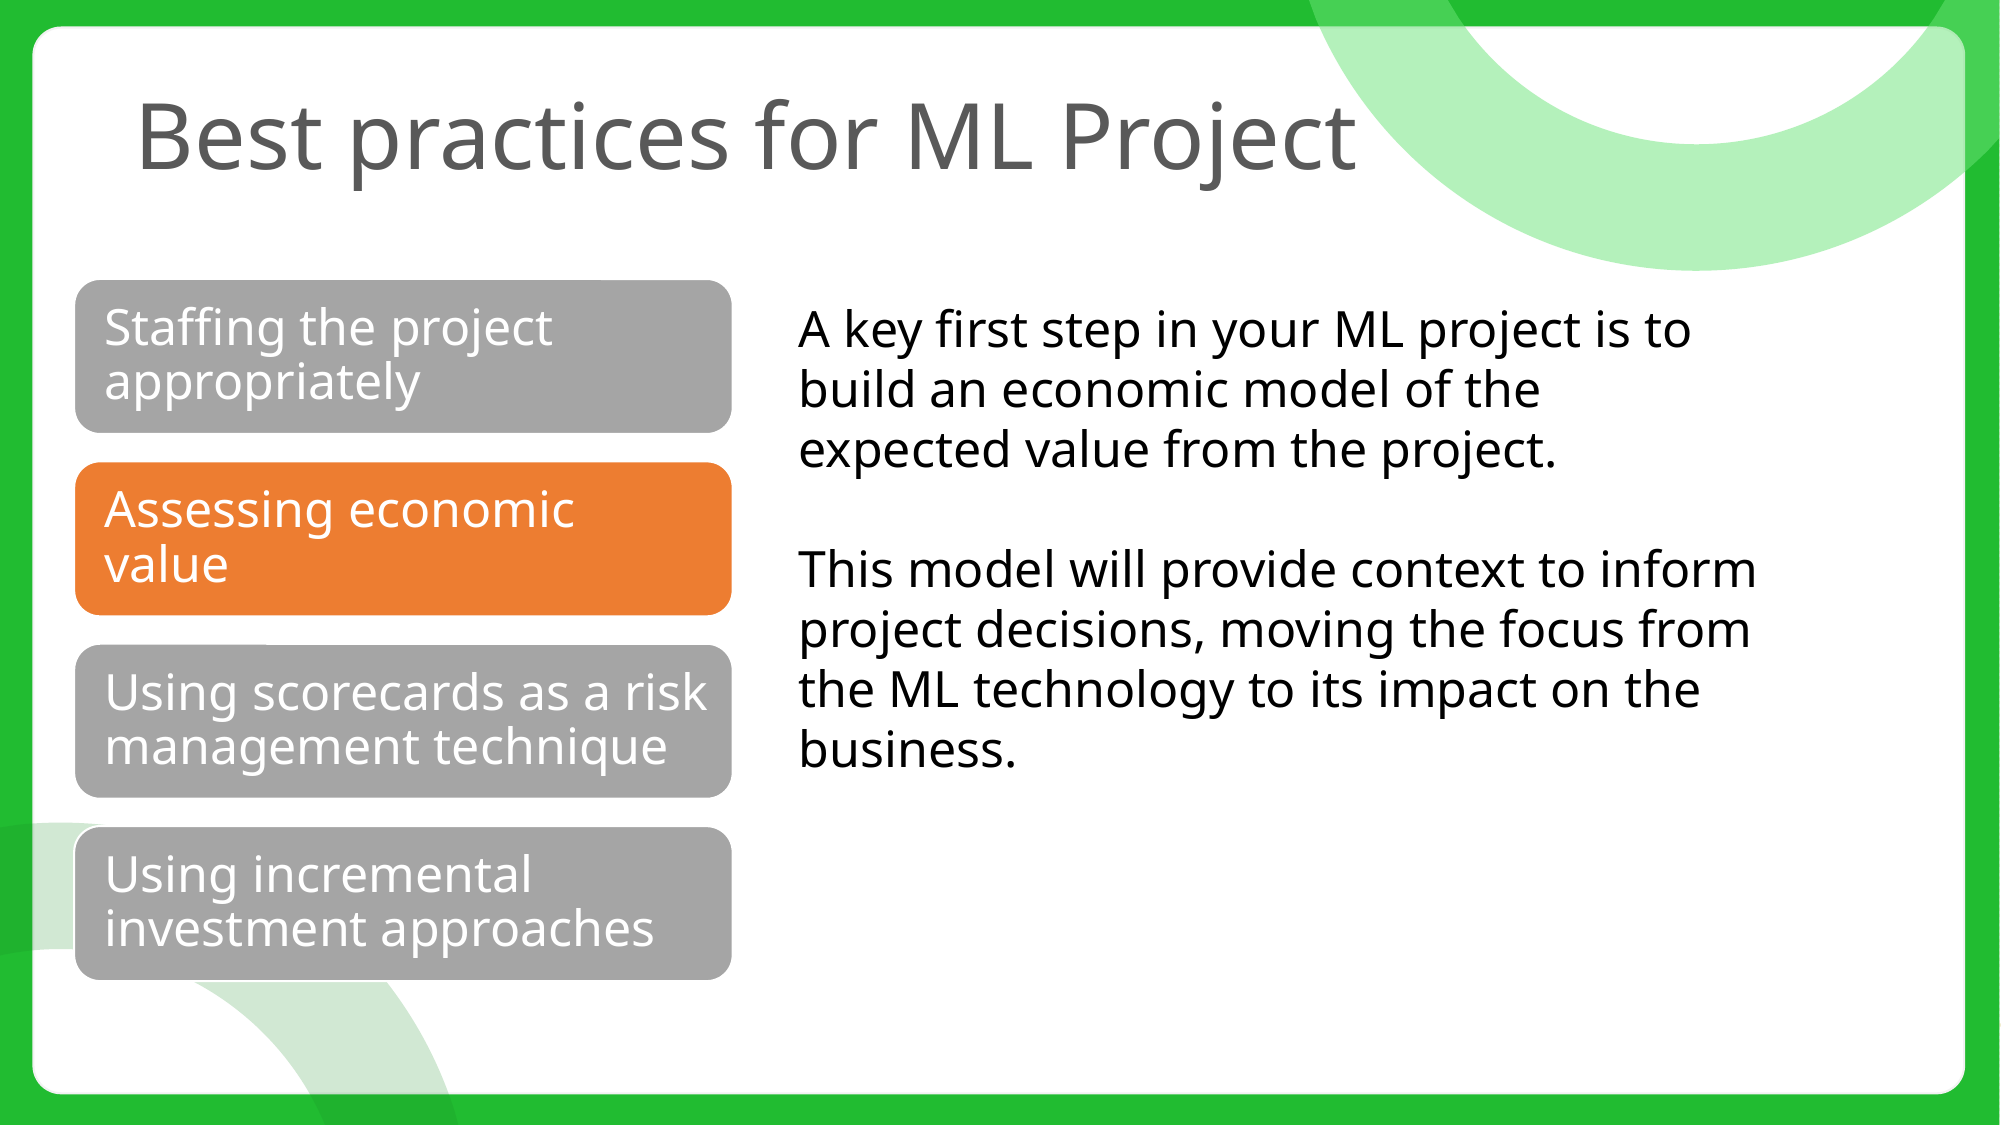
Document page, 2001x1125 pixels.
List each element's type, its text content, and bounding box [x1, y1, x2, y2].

text_box A key first step in your ML project is to build an economic model of the expected value from the project. This model will provide context to inform project decisions, moving the focus from the ML technology to its impact on the business. [921, 289, 1784, 785]
text_box Best practices for ML Project [119, 80, 1845, 199]
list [0, 272, 921, 987]
